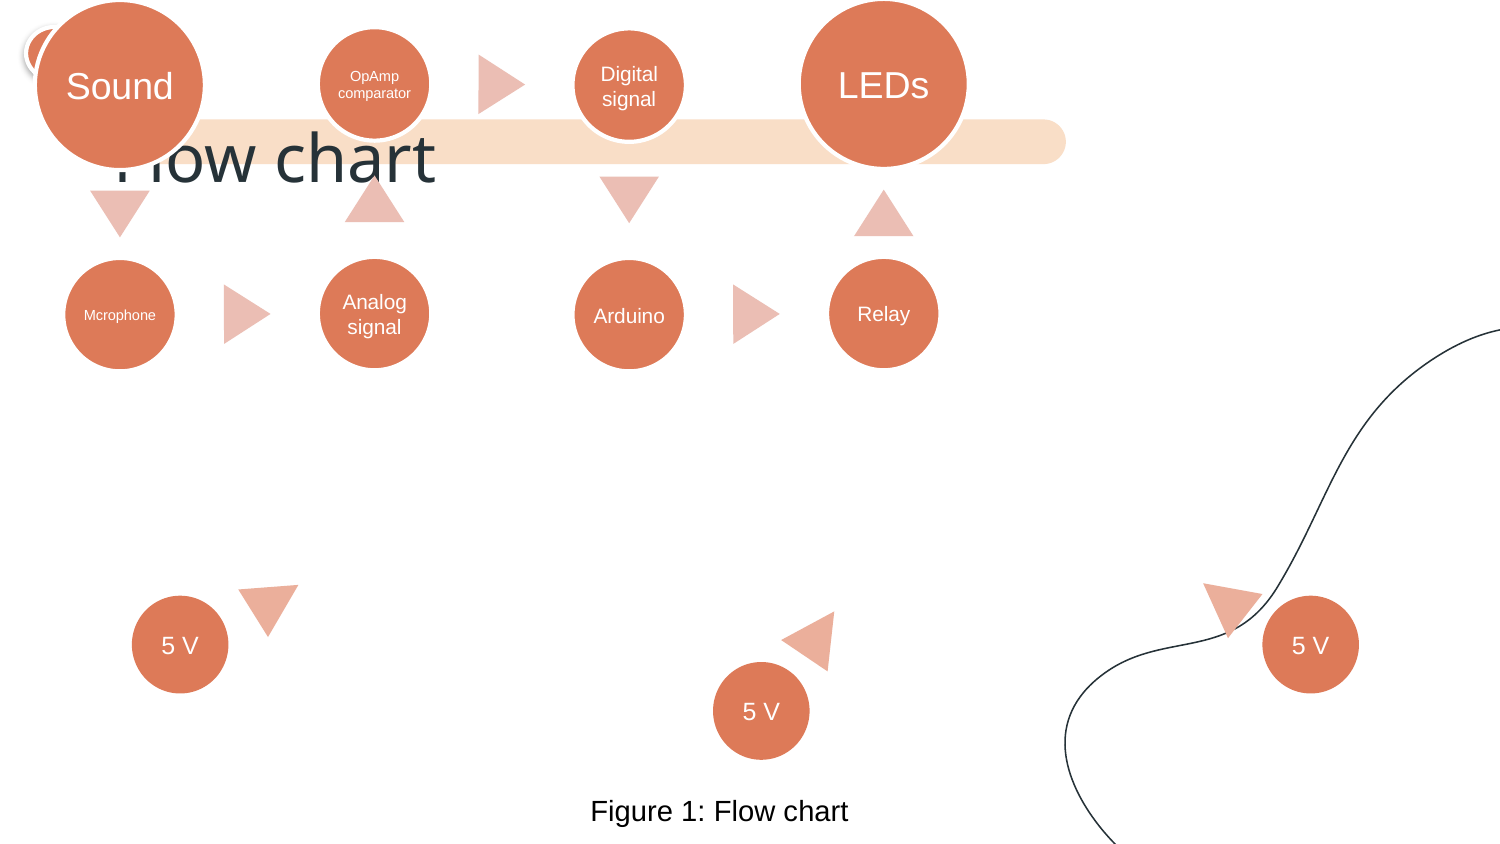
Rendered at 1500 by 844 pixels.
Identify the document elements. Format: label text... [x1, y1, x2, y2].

text_box 4 [23, 24, 56, 74]
text_box 5 V [1260, 593, 1362, 696]
text_box [779, 632, 835, 674]
text_box [1252, 589, 1265, 611]
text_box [243, 225, 1248, 625]
text_box 5 V [710, 659, 812, 762]
title Flow chart [98, 101, 1500, 226]
text_box 5 V [129, 593, 231, 696]
text_box [262, 632, 274, 640]
text_box [1222, 632, 1236, 641]
text_box Figure 1: Flow chart [395, 784, 1045, 835]
